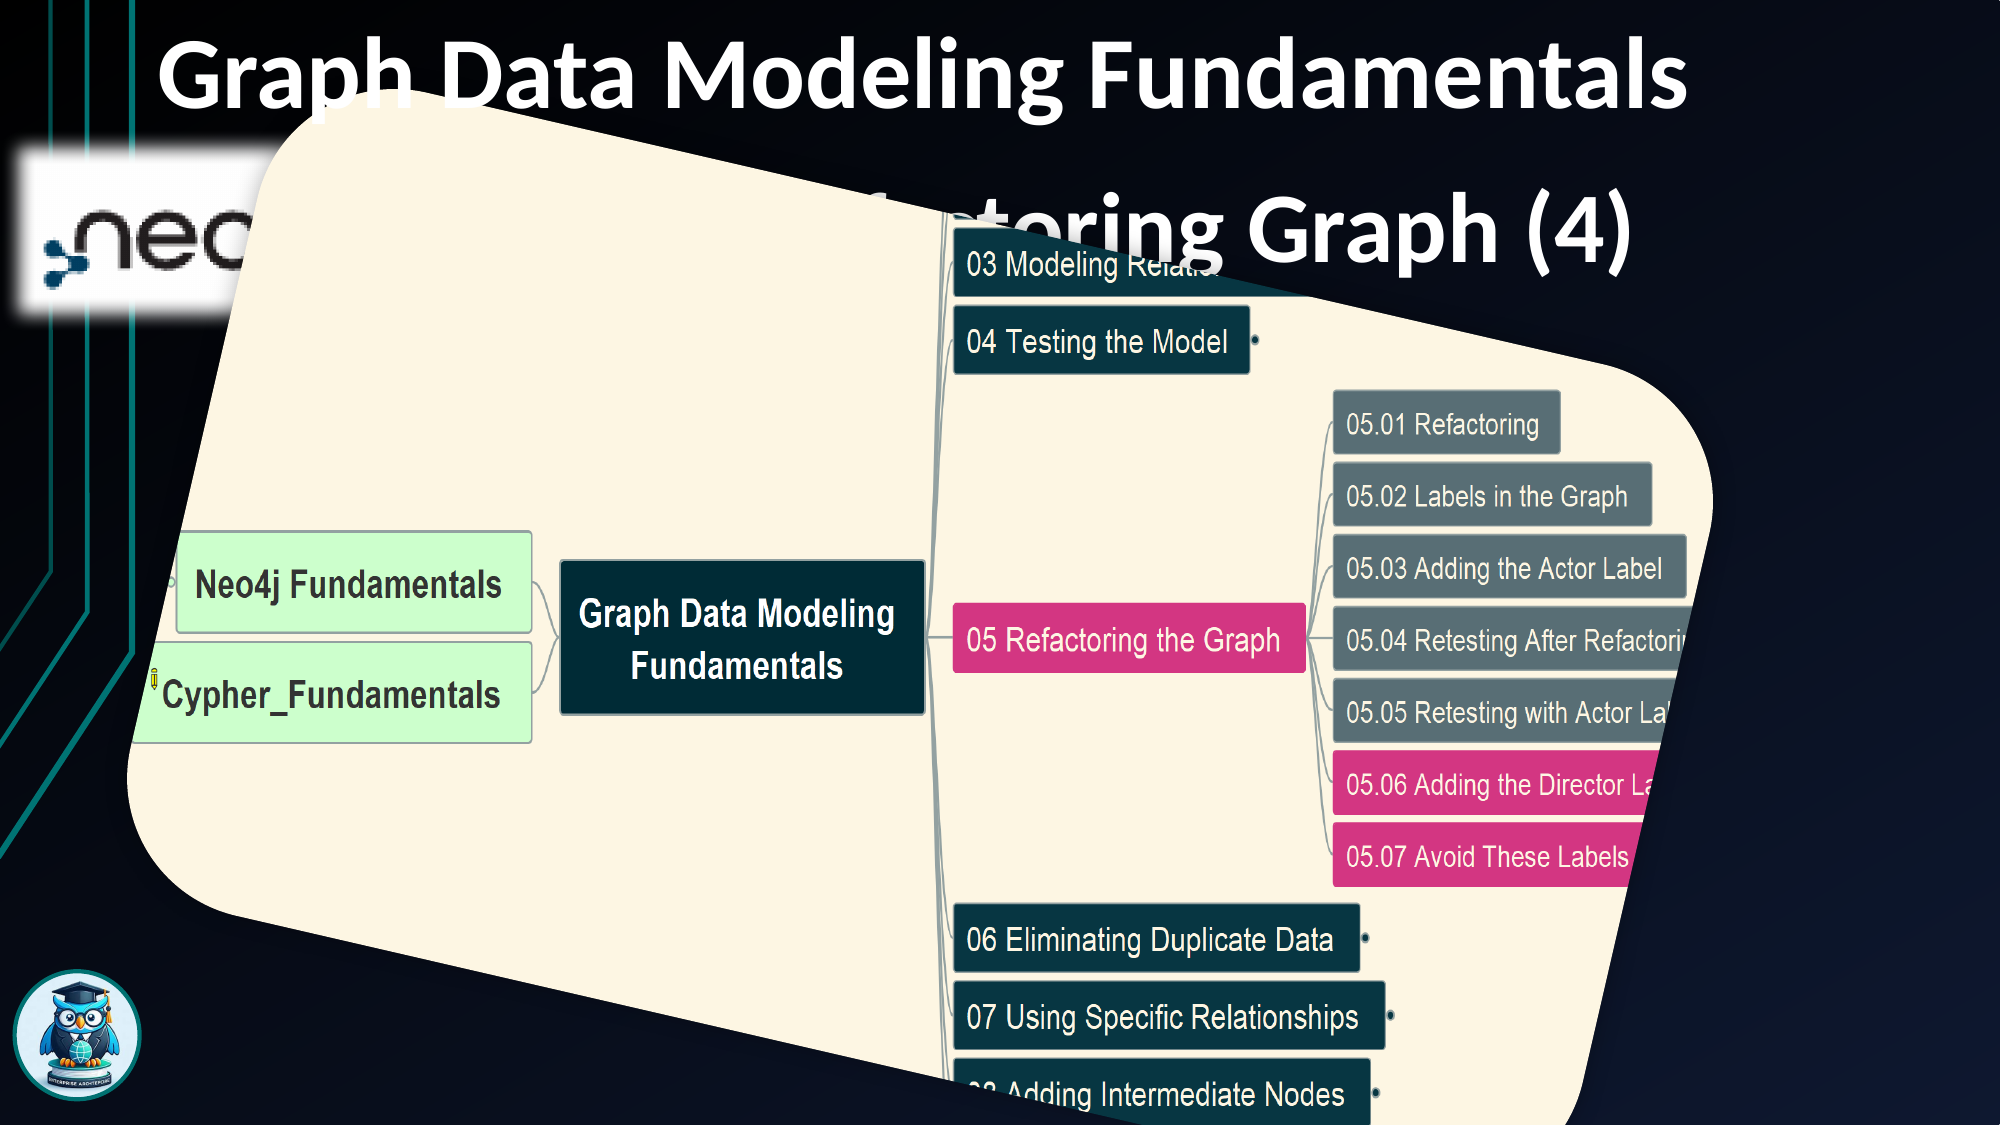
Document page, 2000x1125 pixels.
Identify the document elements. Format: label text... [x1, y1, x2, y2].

title 5. Refactoring Graph (4) [733, 129, 1888, 331]
text_box Graph Data Modeling Fundamentals [137, 4, 1775, 147]
text_box [12, 969, 142, 1102]
picture [0, 129, 1713, 1125]
